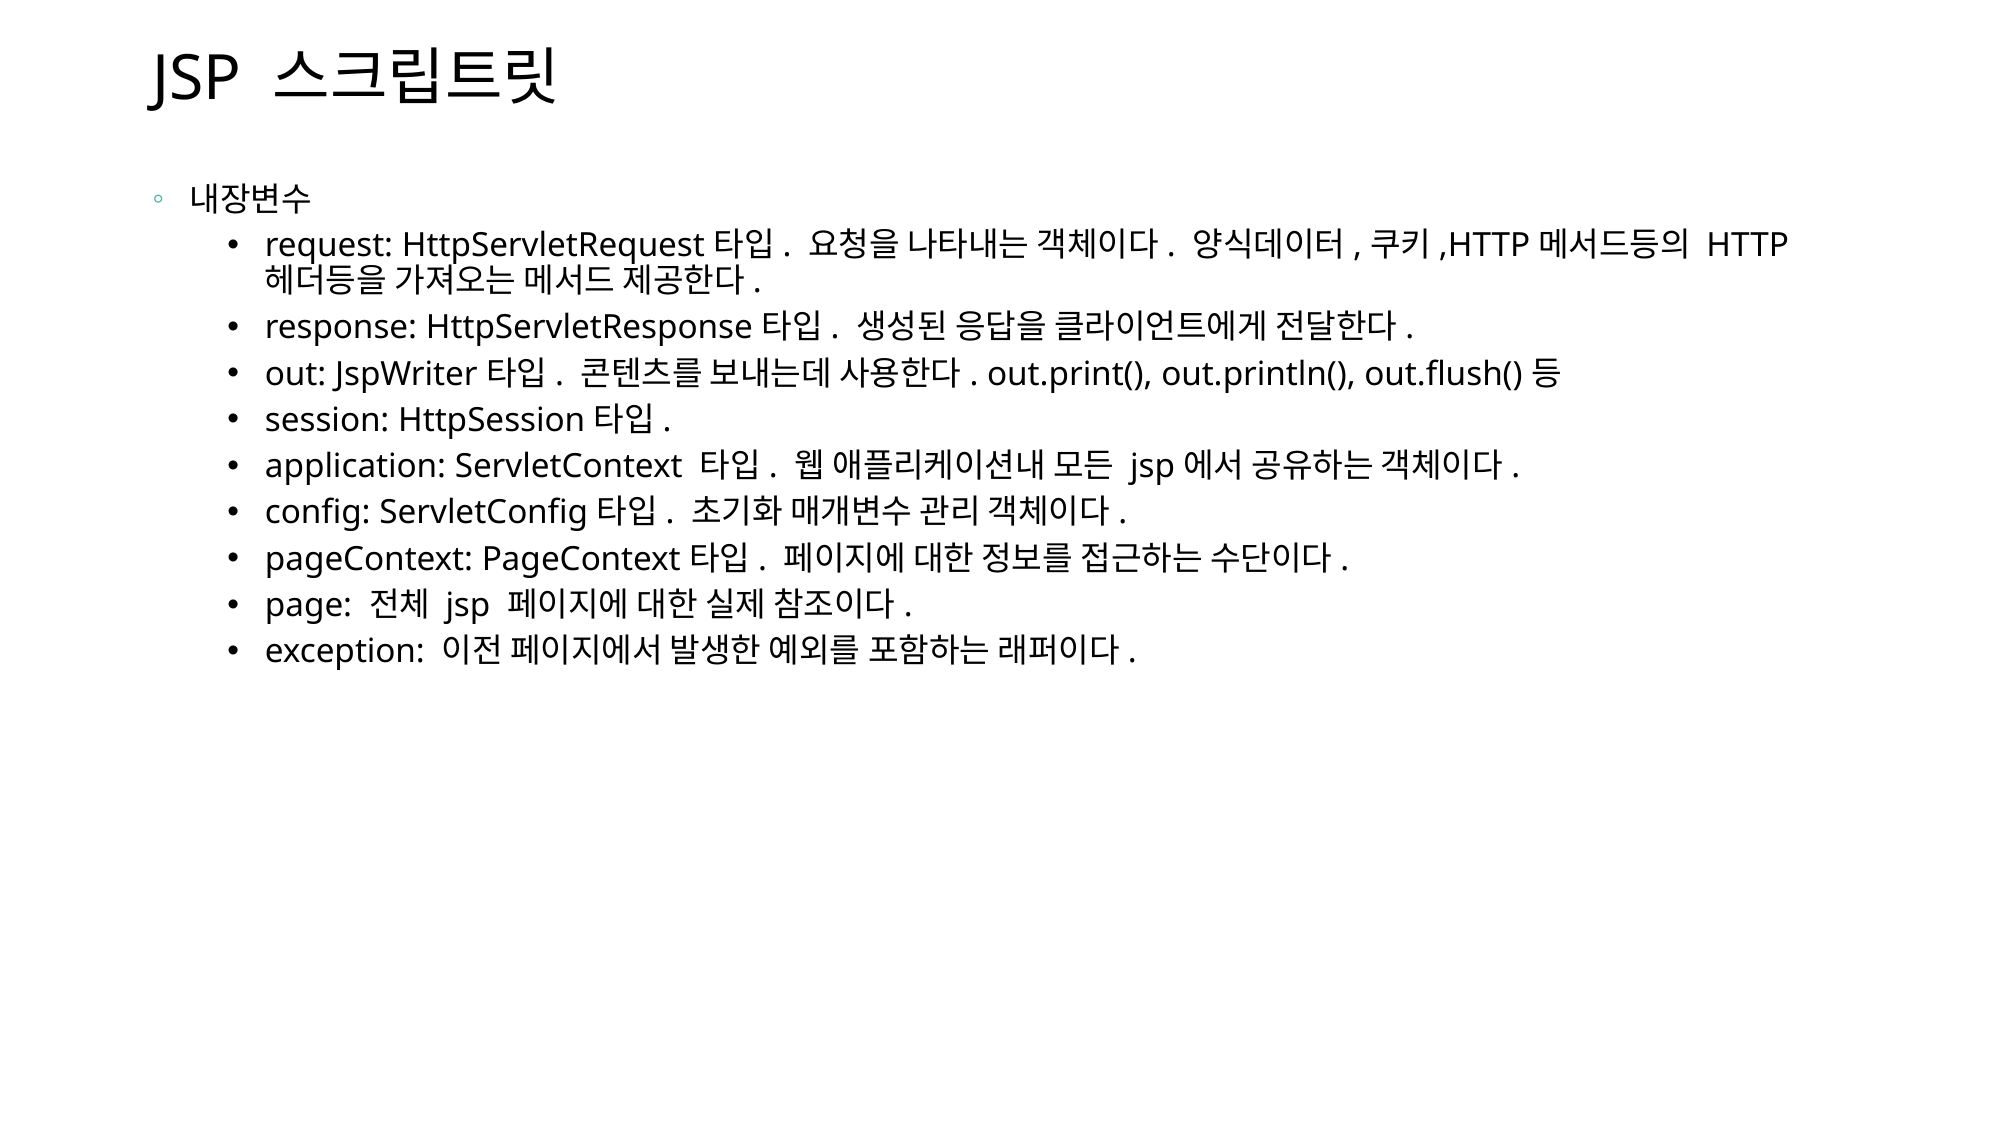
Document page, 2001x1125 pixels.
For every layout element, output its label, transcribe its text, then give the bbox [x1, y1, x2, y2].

title JSP 스크립트릿 [137, 22, 1863, 136]
list 내장변수 request: HttpServletRequest타입. 요청을 나타내는 객체이다. 양식데이터,쿠키,HTTP메서드등의 HTTP 헤더등을 가져오는 메서드 제공한다. response: HttpServletResponse타입. 생성된 응답을 클라이언트에게 전달한다. out: JspWriter타입. 콘텐츠를 보내는데 사용한다. out.print(), out.println(), out.flush()등 session: HttpSession타입. application: ServletContext 타입. 웹 애플리케이션내 모든 jsp에서 공유하는 객체이다. config: ServletConfig타입. 초기화 매개변수 관리 객체이다. pageContext: PageContext타입. 페이지에 대한 정보를 접근하는 수단이다. page: 전체 jsp 페이지에 대한 실제 참조이다. exception: 이전 페이지에서 발생한 예외를 포함하는 래퍼이다. [137, 162, 1863, 1014]
